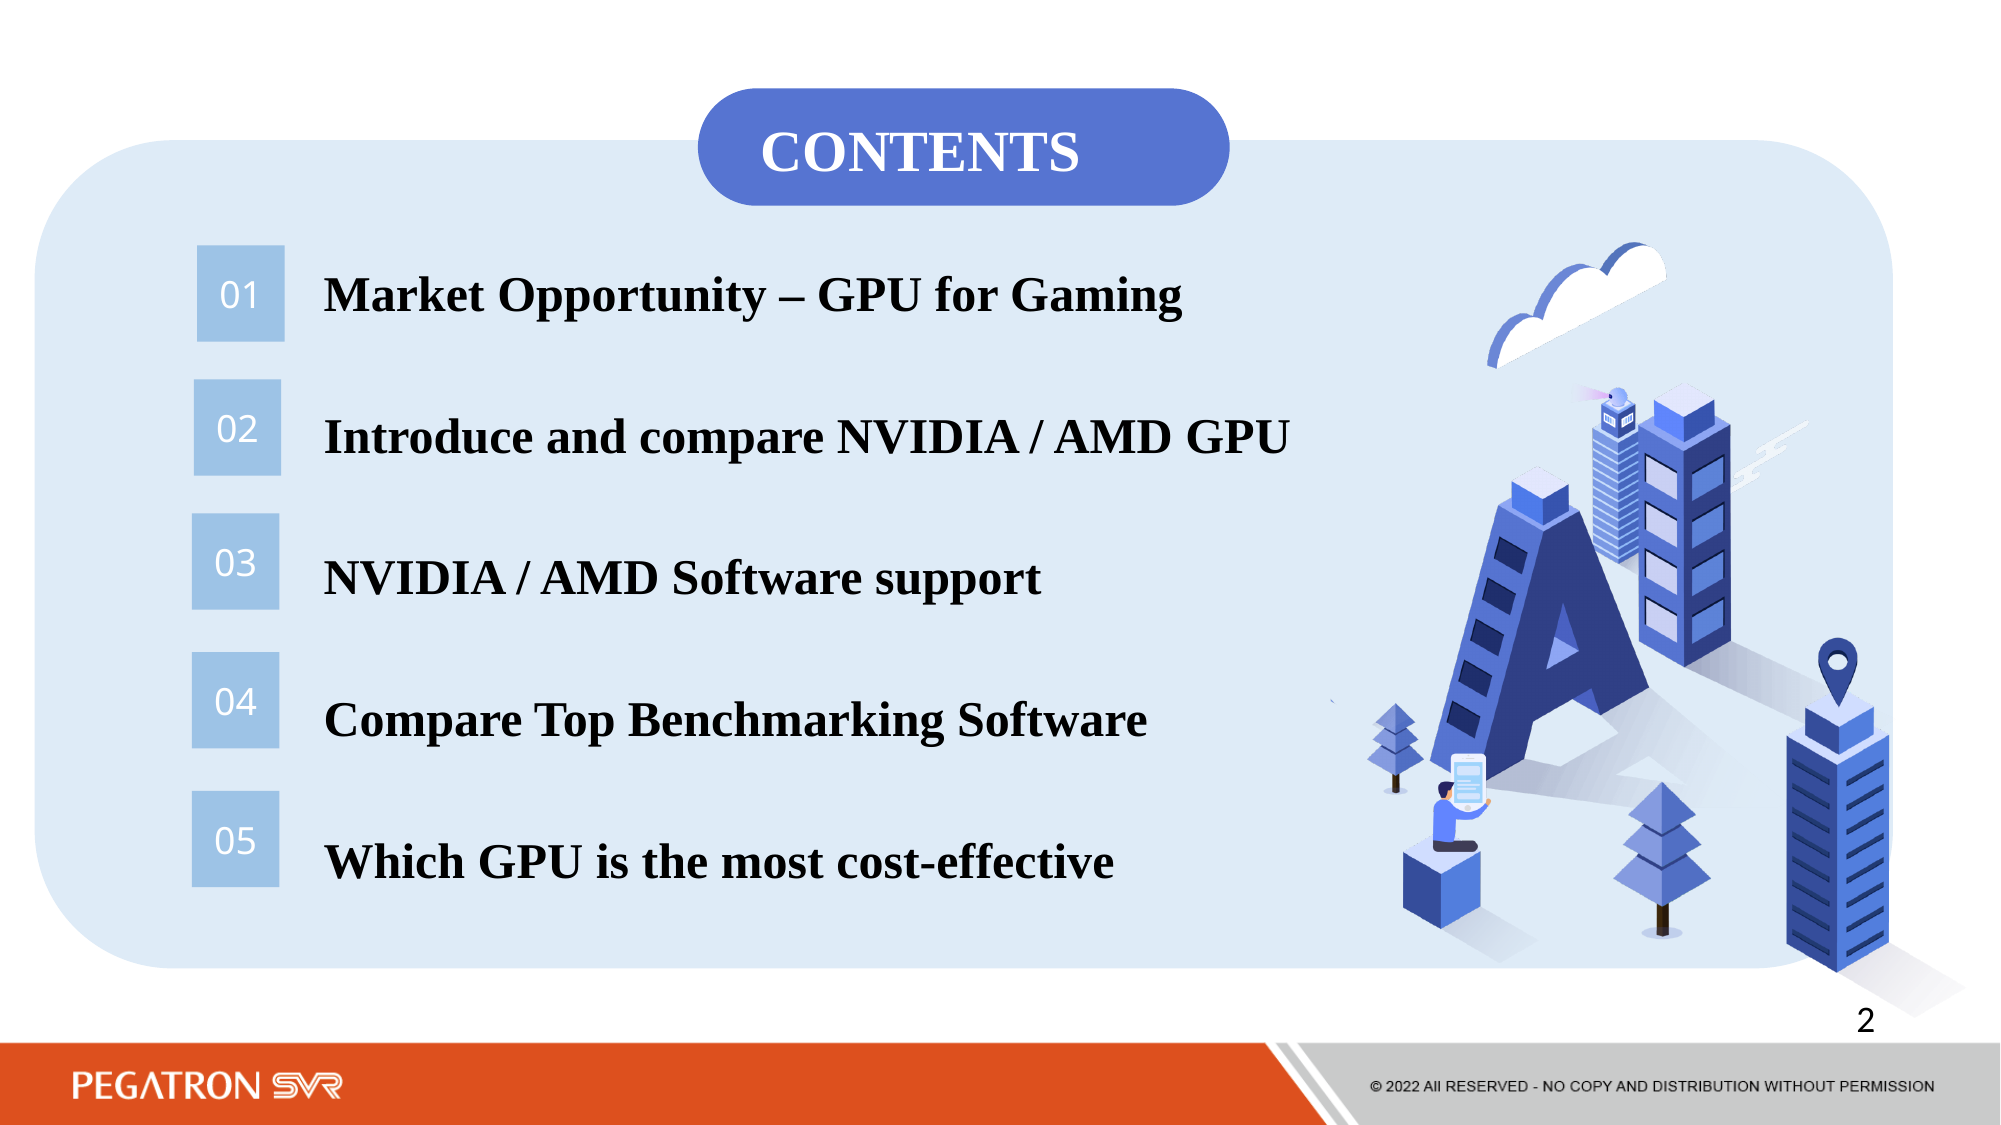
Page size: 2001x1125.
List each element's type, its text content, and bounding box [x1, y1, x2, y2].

text_box 02 [193, 378, 282, 477]
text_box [697, 88, 1230, 206]
picture [0, 0, 2001, 1125]
text_box 03 [191, 512, 280, 611]
text_box 04 [191, 651, 280, 749]
text_box 05 [191, 790, 280, 888]
text_box [33, 139, 1894, 970]
text_box 01 [196, 244, 286, 343]
text_box Market Opportunity – GPU for Gaming Introduce and compare NVIDIA / AMD GPU NVIDIA / AMD Software support Compare Top Benchmarking Software Which GPU is the most cost-effective [308, 243, 1441, 896]
